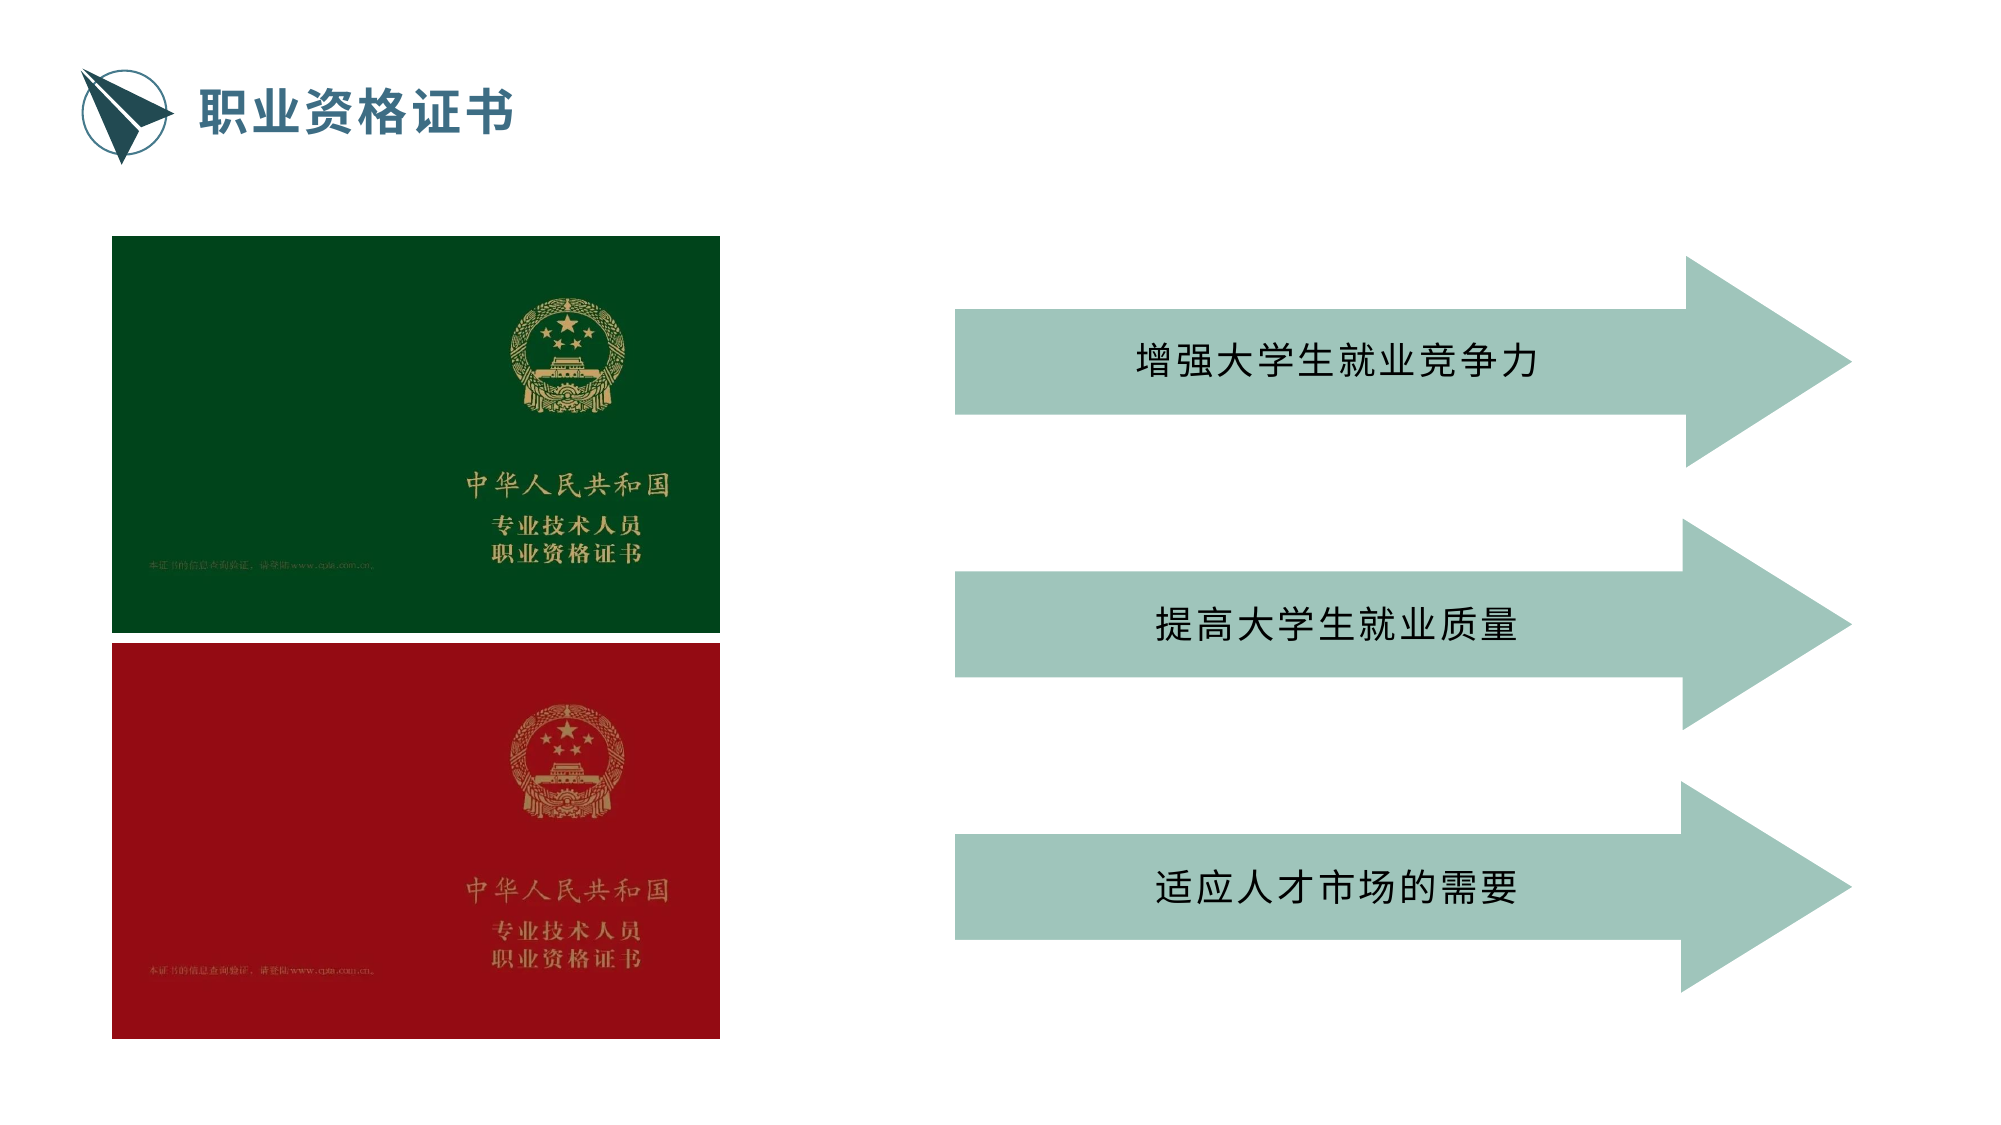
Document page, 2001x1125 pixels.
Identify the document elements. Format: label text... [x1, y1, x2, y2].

text_box [952, 777, 1857, 997]
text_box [80, 68, 175, 165]
text_box [952, 514, 1857, 735]
picture [112, 643, 720, 1039]
text_box [952, 251, 1857, 472]
text_box 增强大学生就业竞争力 [1044, 329, 1630, 390]
picture [112, 236, 720, 633]
text_box 职业资格证书 [183, 72, 1184, 148]
text_box 适应人才市场的需要 [1044, 856, 1630, 917]
text_box 提高大学生就业质量 [1044, 593, 1630, 654]
